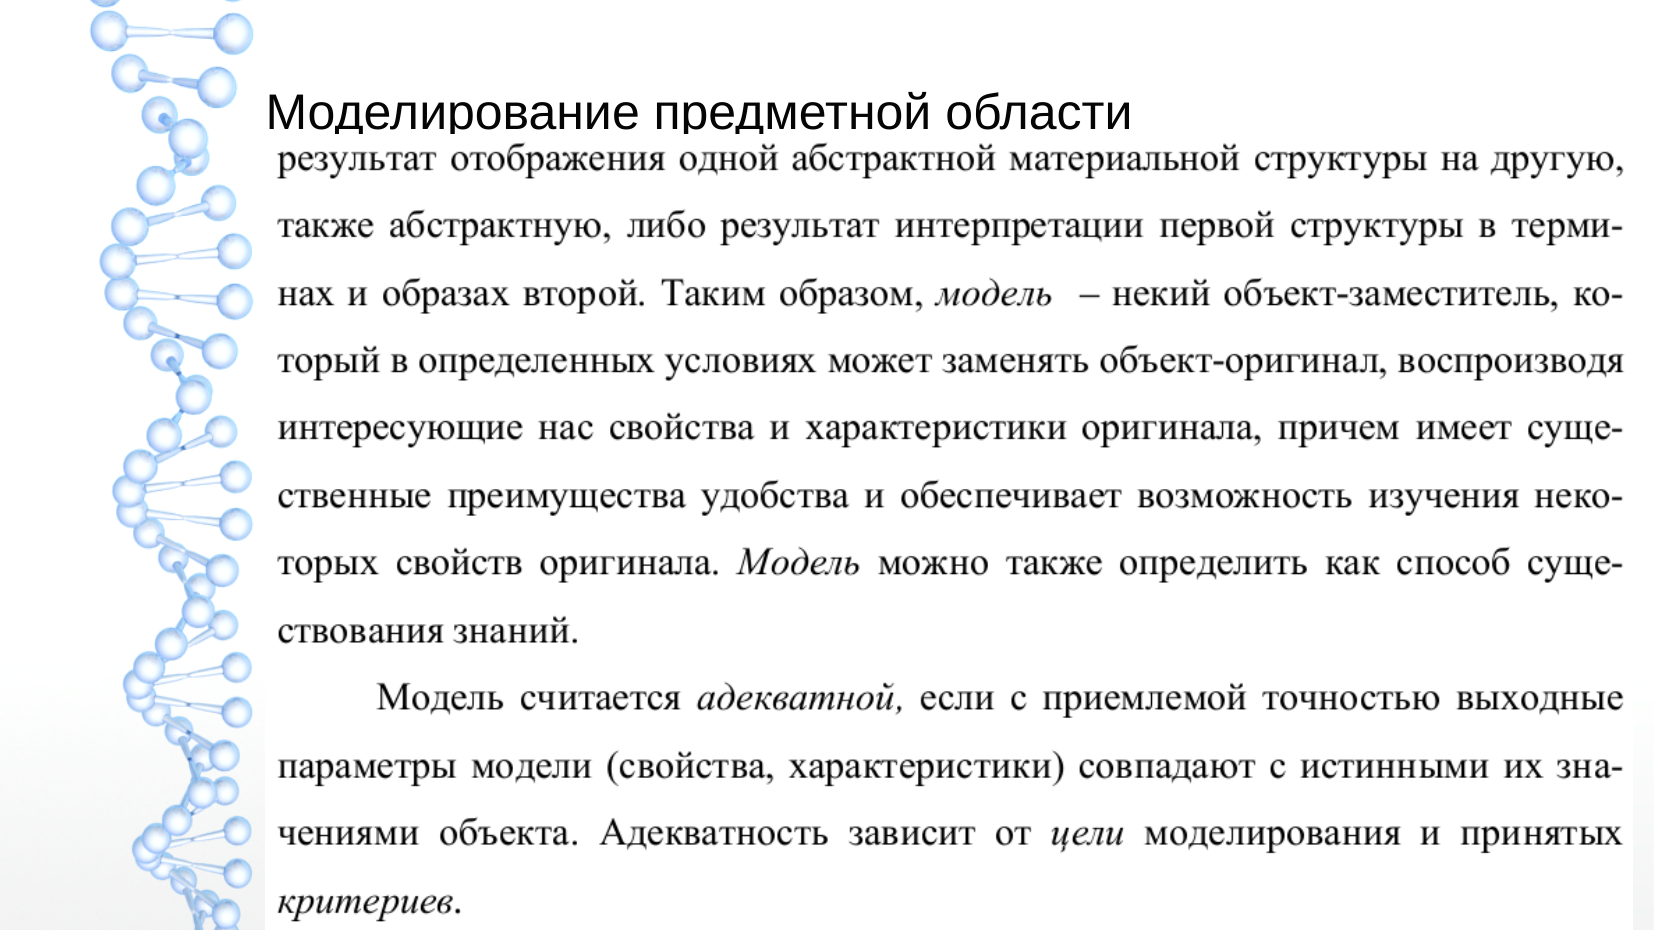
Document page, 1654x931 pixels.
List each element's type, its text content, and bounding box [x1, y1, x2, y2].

text_box Моделирование предметной области [265, 35, 1595, 133]
picture [0, 0, 1654, 931]
